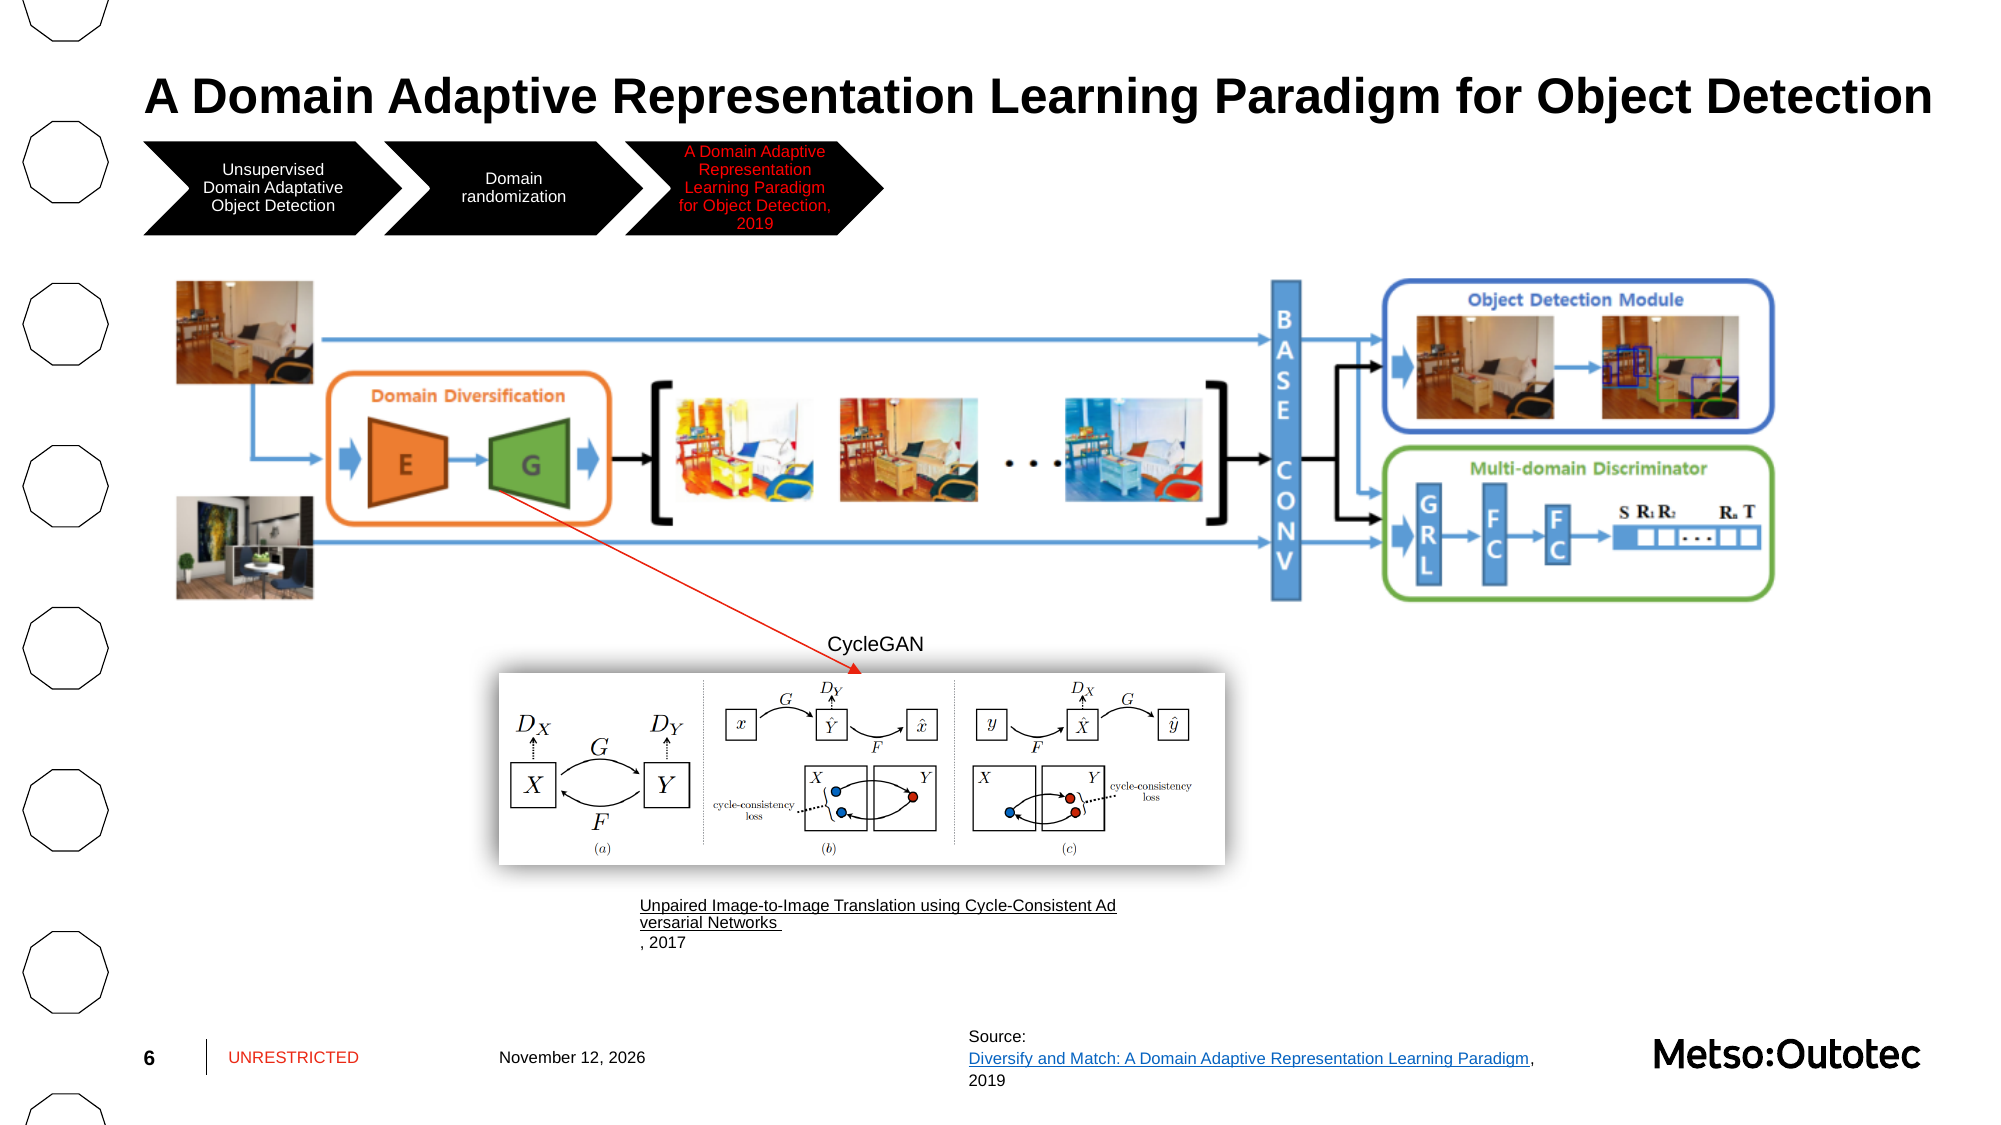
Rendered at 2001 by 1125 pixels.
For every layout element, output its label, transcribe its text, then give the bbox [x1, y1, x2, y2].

text_box Unpaired Image-to-Image Translation using Cycle-Consistent Adversarial Networks , 2017 [624, 887, 1140, 963]
text_box CycleGAN [867, 662, 969, 672]
list Source: Diversify and Match: A Domain Adaptive Representation Learning Paradigm, 2019 [968, 1039, 1560, 1075]
slide_number 6 [143, 1039, 207, 1075]
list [143, 232, 1857, 651]
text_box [498, 490, 862, 674]
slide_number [499, 1039, 913, 1075]
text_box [137, 139, 888, 238]
title A Domain Adaptive Representation Learning Paradigm for Object Detection [143, 70, 1950, 148]
picture [498, 673, 1225, 865]
footer UNRESTRICTED [228, 1039, 486, 1075]
